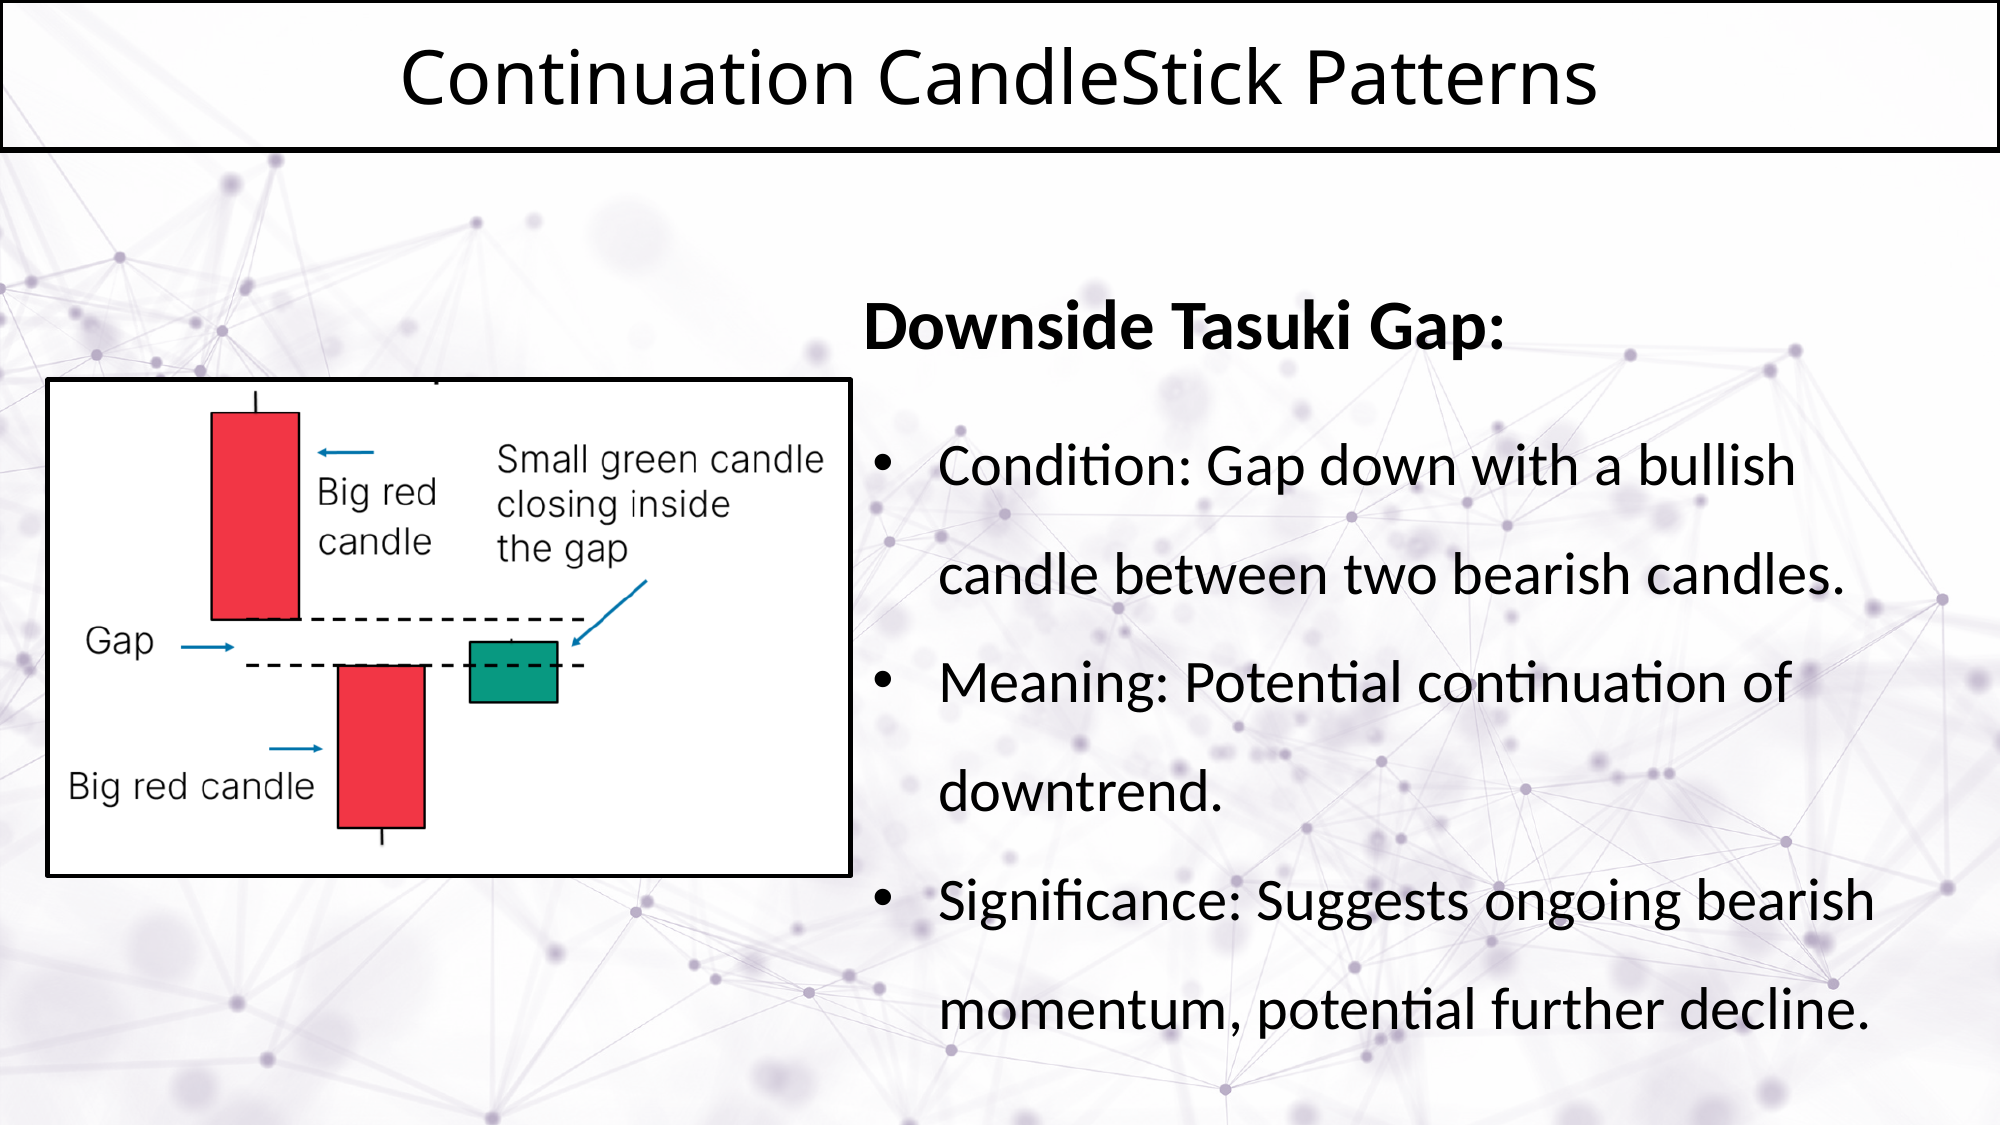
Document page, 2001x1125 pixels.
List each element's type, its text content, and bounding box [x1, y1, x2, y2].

list Downside Tasuki Gap: Condition: Gap down with a bullish candle between two bearish candles. Meaning: Potential continuation of downtrend. Significance: Suggests ongoing bearish momentum, potential further decline. [848, 228, 1988, 1079]
picture [49, 381, 849, 874]
title Continuation CandleStick Patterns [0, 0, 2000, 150]
